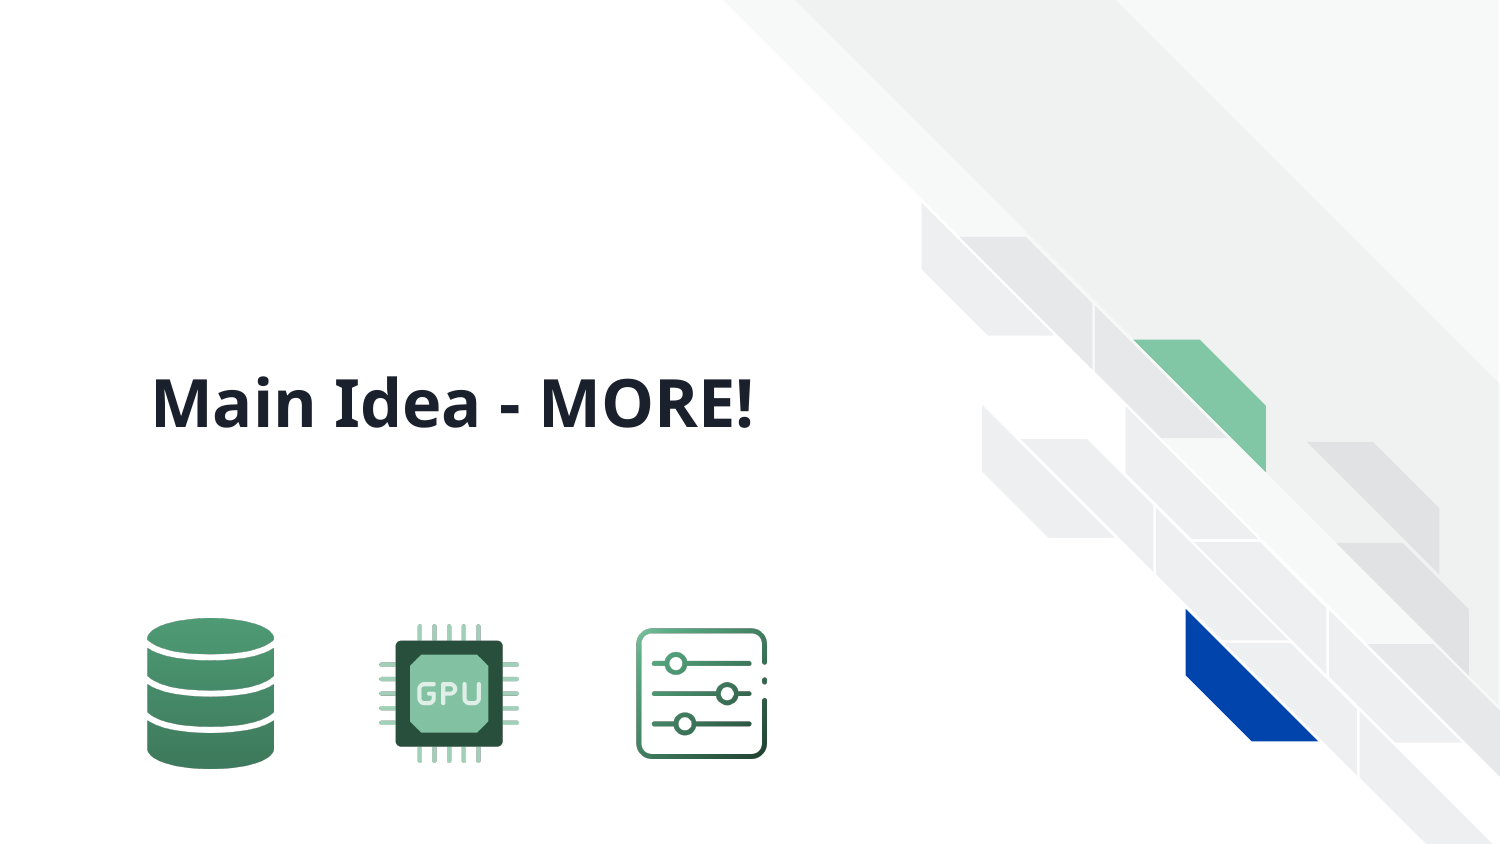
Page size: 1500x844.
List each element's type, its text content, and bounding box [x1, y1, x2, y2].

title Main Idea - MORE! [135, 112, 888, 691]
picture [134, 618, 286, 770]
picture [612, 604, 791, 783]
picture [373, 618, 525, 770]
